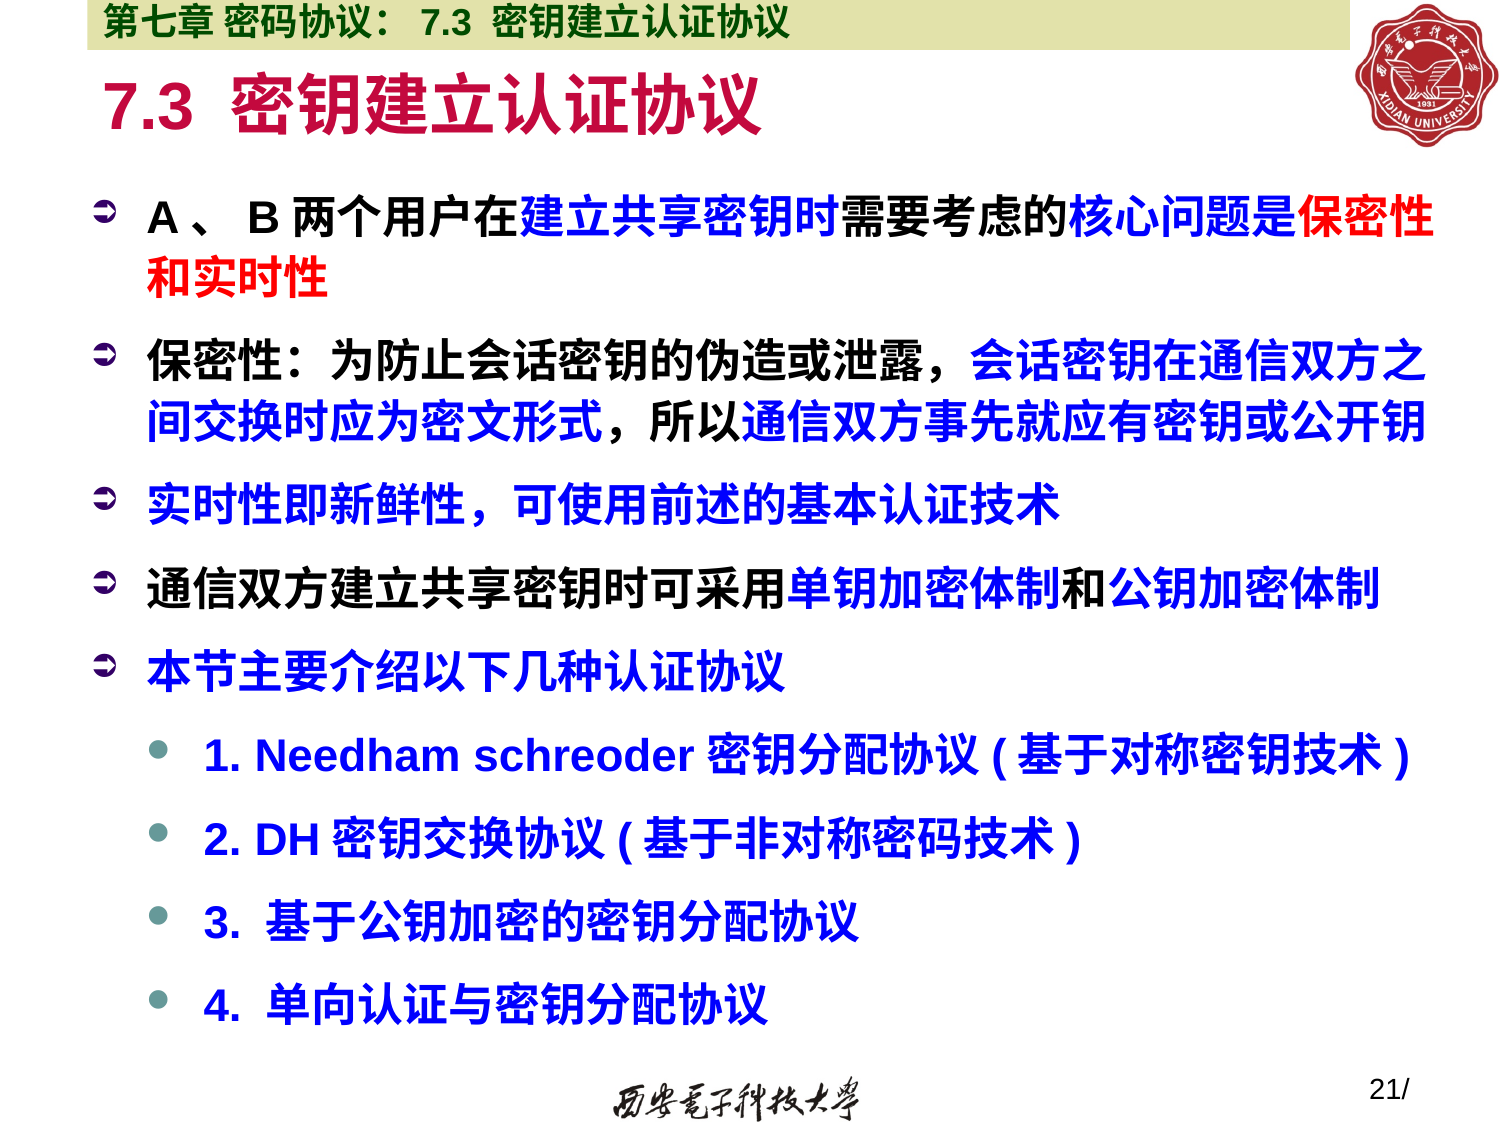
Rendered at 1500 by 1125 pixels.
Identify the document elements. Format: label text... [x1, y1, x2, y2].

text_box 第七章 密码协议：7.3 密钥建立认证协议 [87, 0, 1350, 50]
slide_number 21/ [1212, 1062, 1426, 1113]
list A、B两个用户在建立共享密钥时需要考虑的核心问题是保密性和实时性 保密性：为防止会话密钥的伪造或泄露，会话密钥在通信双方之间交换时应为密文形式，所以通信双方事先就应有密钥或公开钥 实时性即新鲜性，可使用前述的基本认证技术 通信双方建立共享密钥时可采用单钥加密体制和公钥加密体制 本节主要介绍以下几种认证协议 1. Needham schreoder密钥分配协议(基于对称密钥技术) 2. DH密钥交换协议(基于非对称密码技术) 3. 基于公钥加密的密钥分配协议 4. 单向认证与密钥分配协议 [74, 174, 1476, 1063]
picture [1350, 0, 1500, 150]
picture [612, 1076, 863, 1125]
title 7.3 密钥建立认证协议 [87, 62, 1351, 151]
